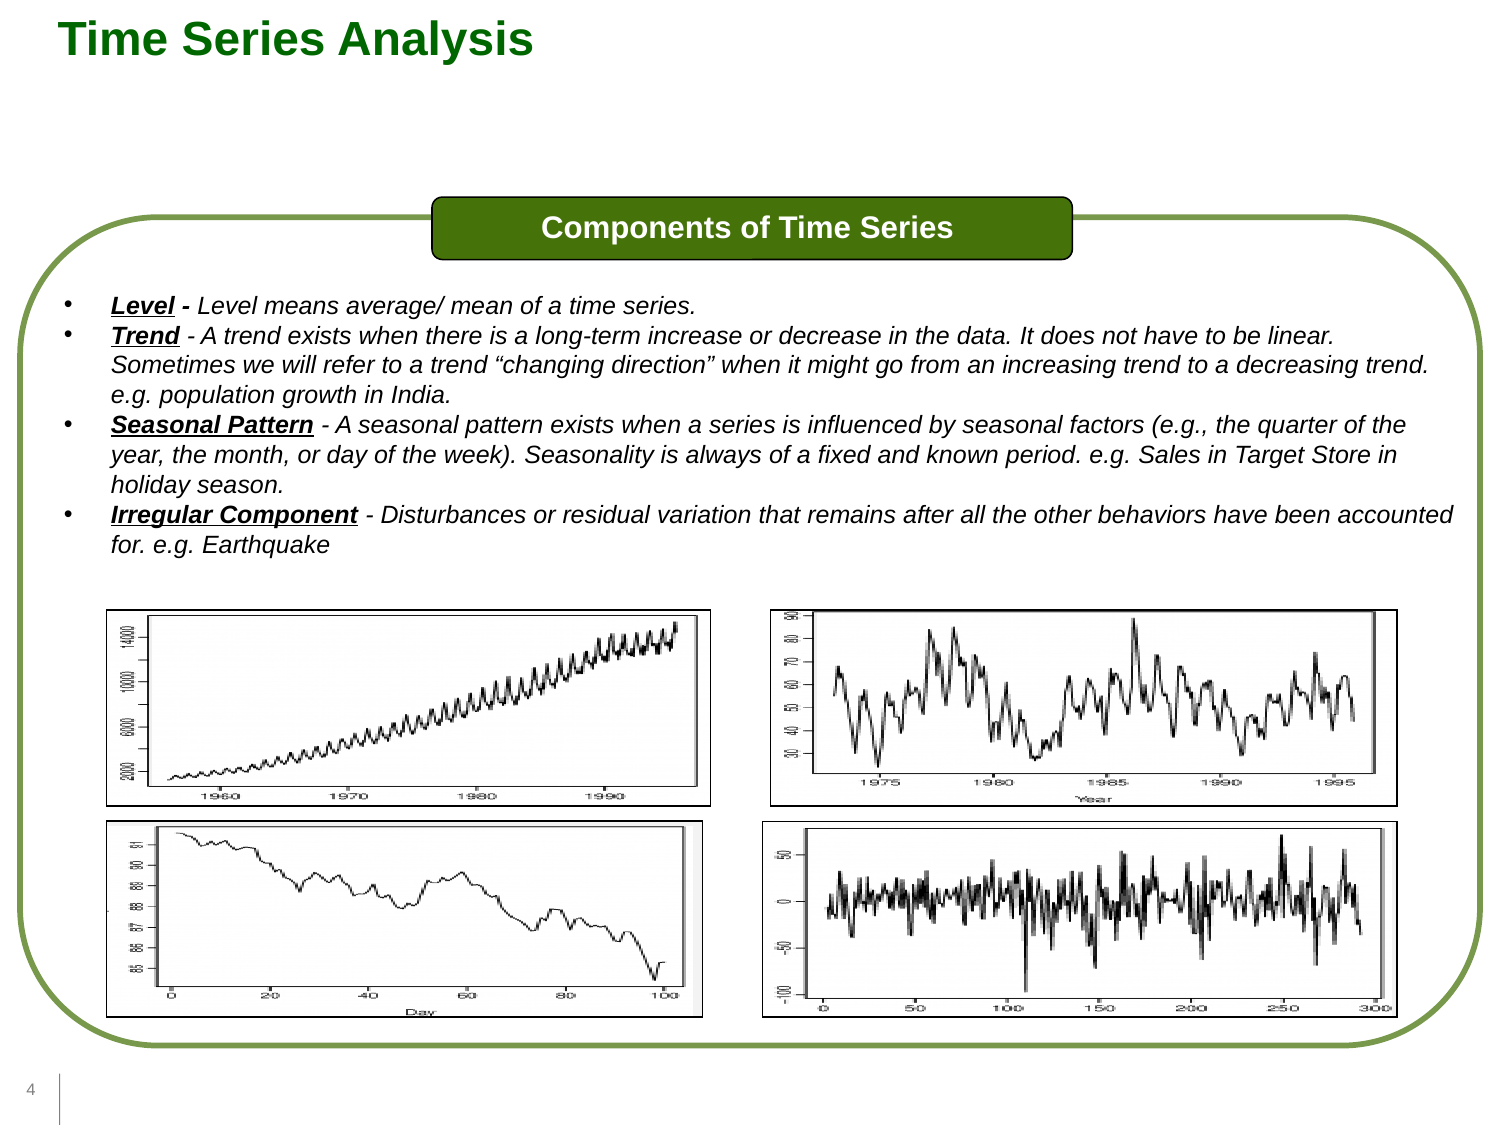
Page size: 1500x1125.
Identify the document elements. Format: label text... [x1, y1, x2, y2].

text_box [107, 610, 1397, 1017]
text_box [20, 270, 1480, 1046]
text_box Components of Time Series [431, 197, 1073, 241]
title Time Series Analysis [42, 0, 1443, 163]
text_box [80, 217, 431, 241]
text_box Level - Level means average/ mean of a time series. Trend - A trend exists when there is a long-term increase or decrease in the data. It does not have to be linear. Sometimes we will refer to a trend “changing direction” when it might go from an increasing trend to a decreasing trend. e.g. population growth in India. Seasonal Pattern - A seasonal pattern exists when a series is influenced by seasonal factors (e.g., the quarter of the year, the month, or day of the week). Seasonality is always of a fixed and known period. e.g. Sales in Target Store in holiday season. Irregular Component - Disturbances or residual variation that remains after all the other behaviors have been accounted for. e.g. Earthquake [49, 241, 1480, 566]
text_box [1073, 217, 1420, 241]
